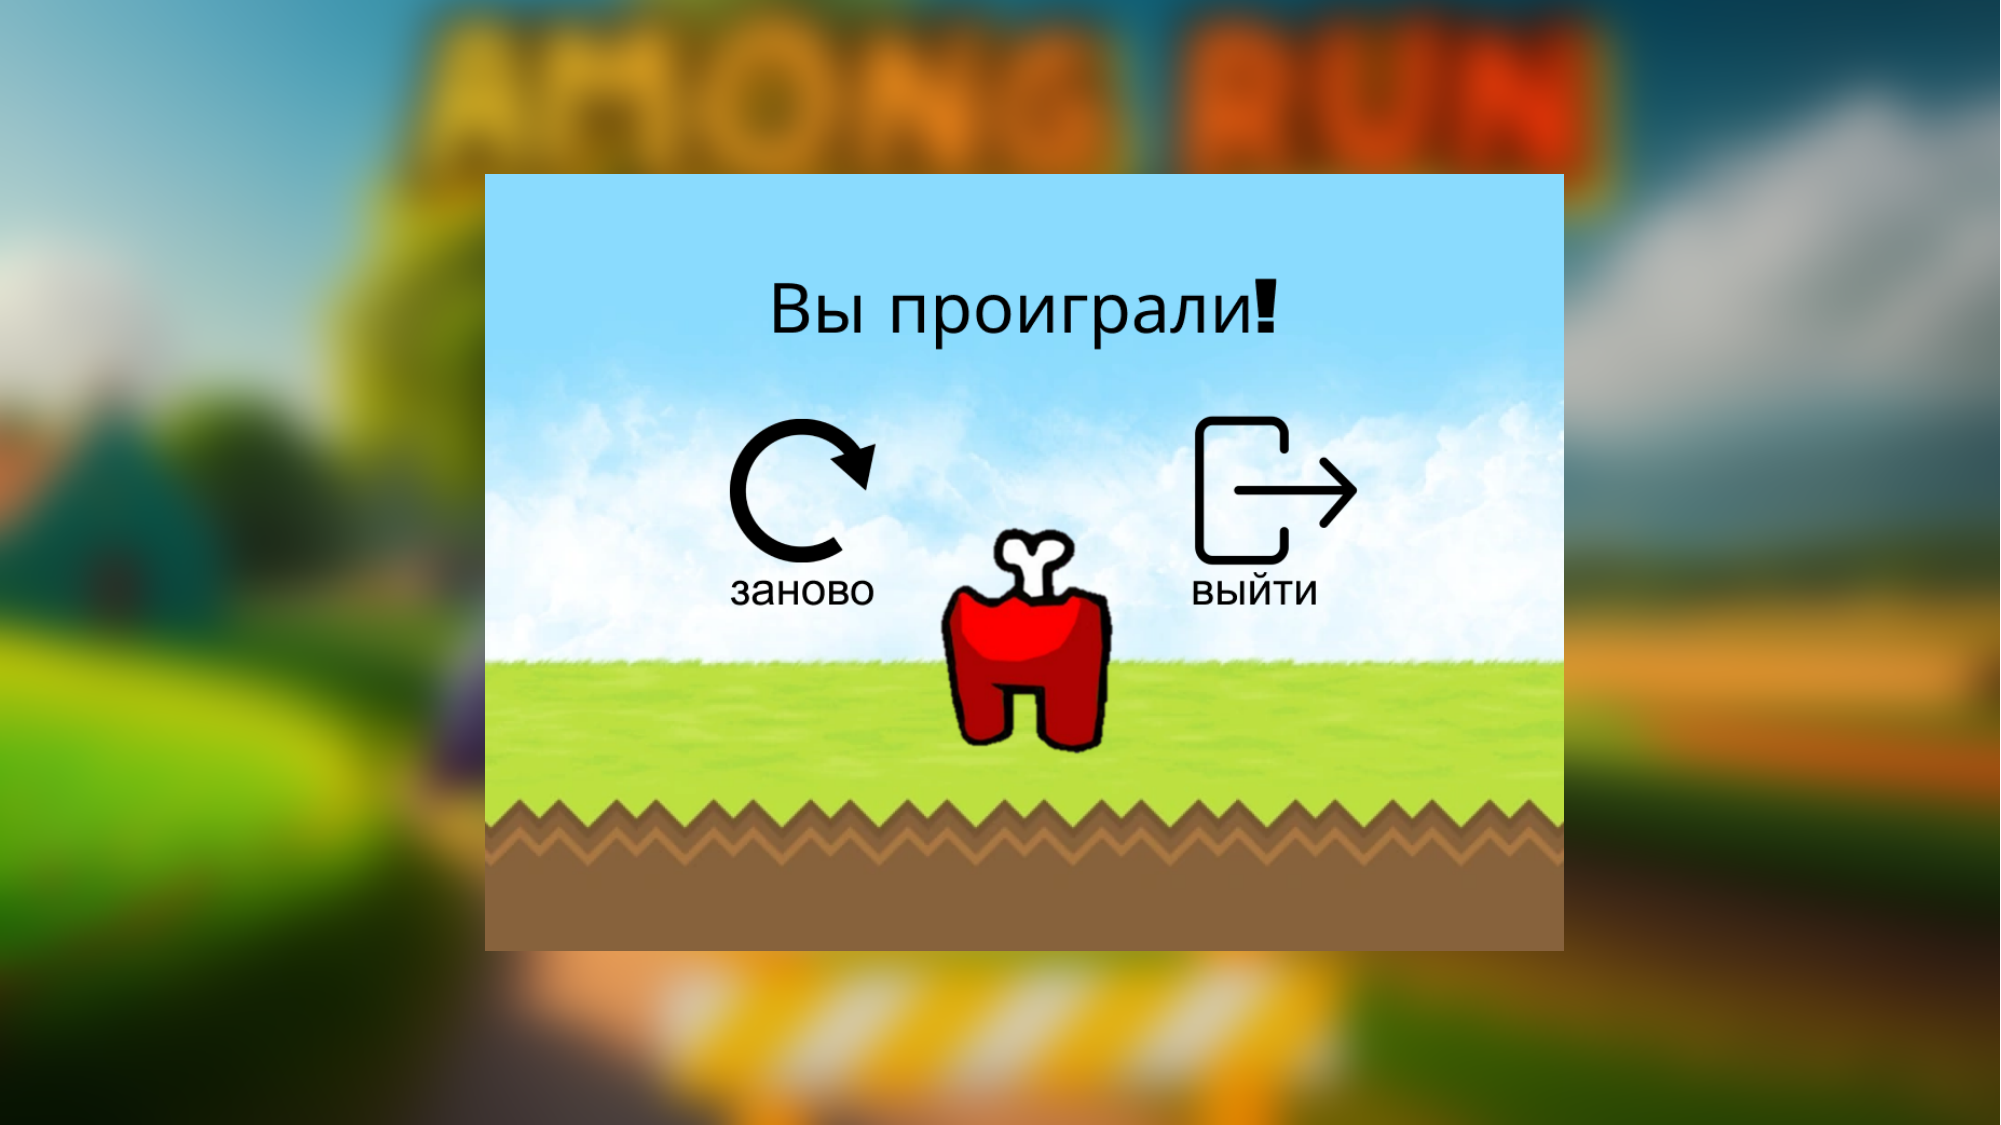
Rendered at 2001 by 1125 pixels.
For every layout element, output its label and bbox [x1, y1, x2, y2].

list [485, 174, 1564, 951]
picture [0, 0, 2000, 1125]
